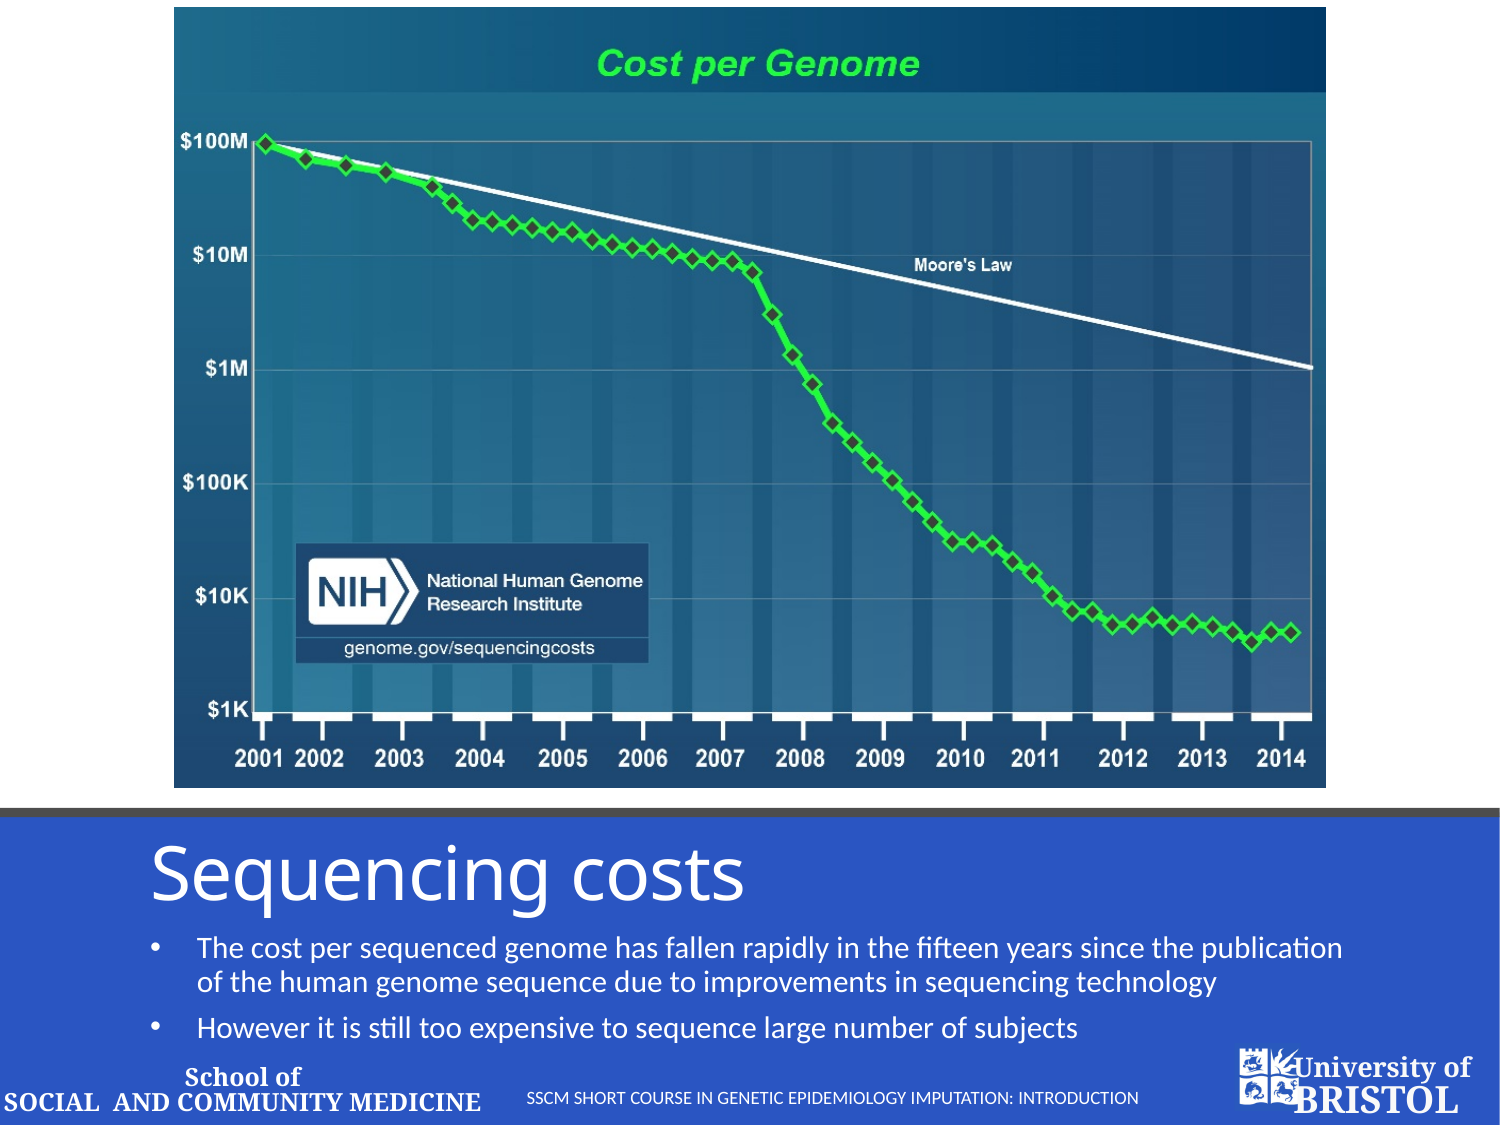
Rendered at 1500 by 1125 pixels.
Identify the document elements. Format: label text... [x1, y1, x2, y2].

list The cost per sequenced genome has fallen rapidly in the fifteen years since the publication of the human genome sequence due to improvements in sequencing technology However it is still too expensive to sequence large number of subjects [135, 881, 1380, 1067]
footer SSCM Short Course in Genetic Epidemiology Imputation: Introduction [312, 1067, 1353, 1125]
picture [0, 0, 1500, 807]
title Sequencing costs [135, 832, 1380, 881]
